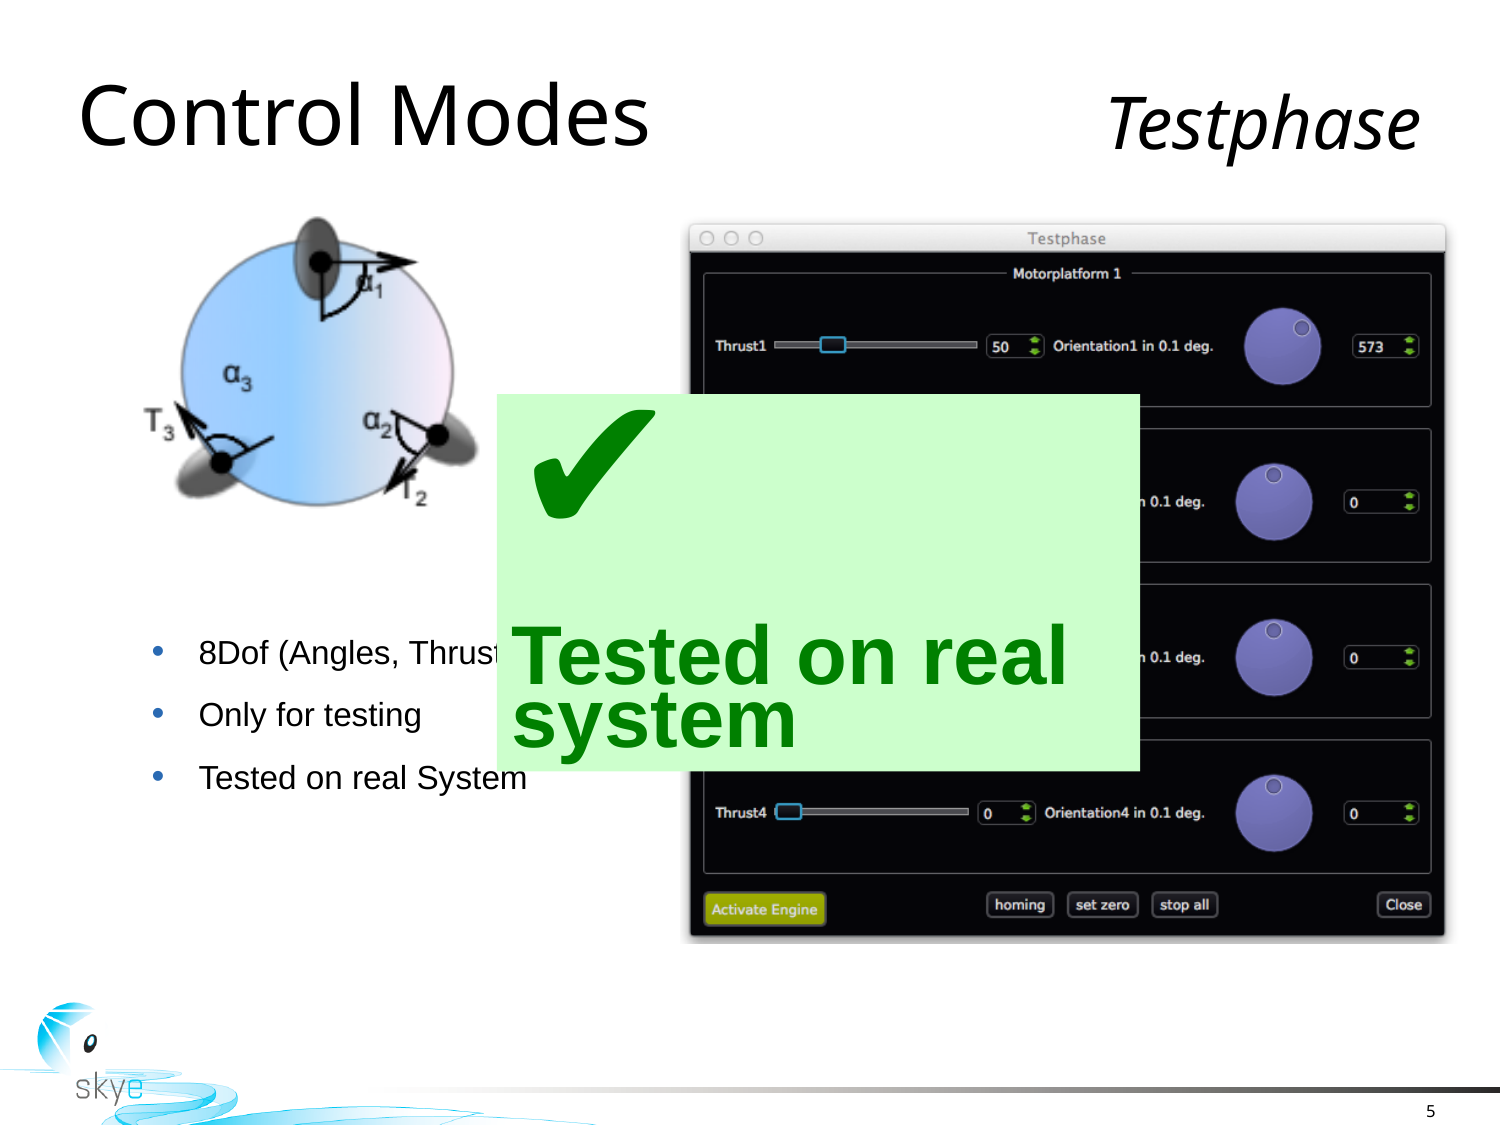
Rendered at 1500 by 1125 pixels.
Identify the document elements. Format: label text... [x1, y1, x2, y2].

picture [0, 987, 1500, 1125]
picture [121, 215, 490, 547]
title Control Modes [62, 44, 1005, 170]
text_box 8Dof (Angles, Thrust) Only for testing Tested on real System [136, 613, 556, 804]
text_box ✔ Tested on real system [496, 394, 675, 772]
picture [680, 215, 1460, 944]
slide_number 5 [1181, 1093, 1451, 1125]
subtitle Testphase [614, 44, 1438, 172]
